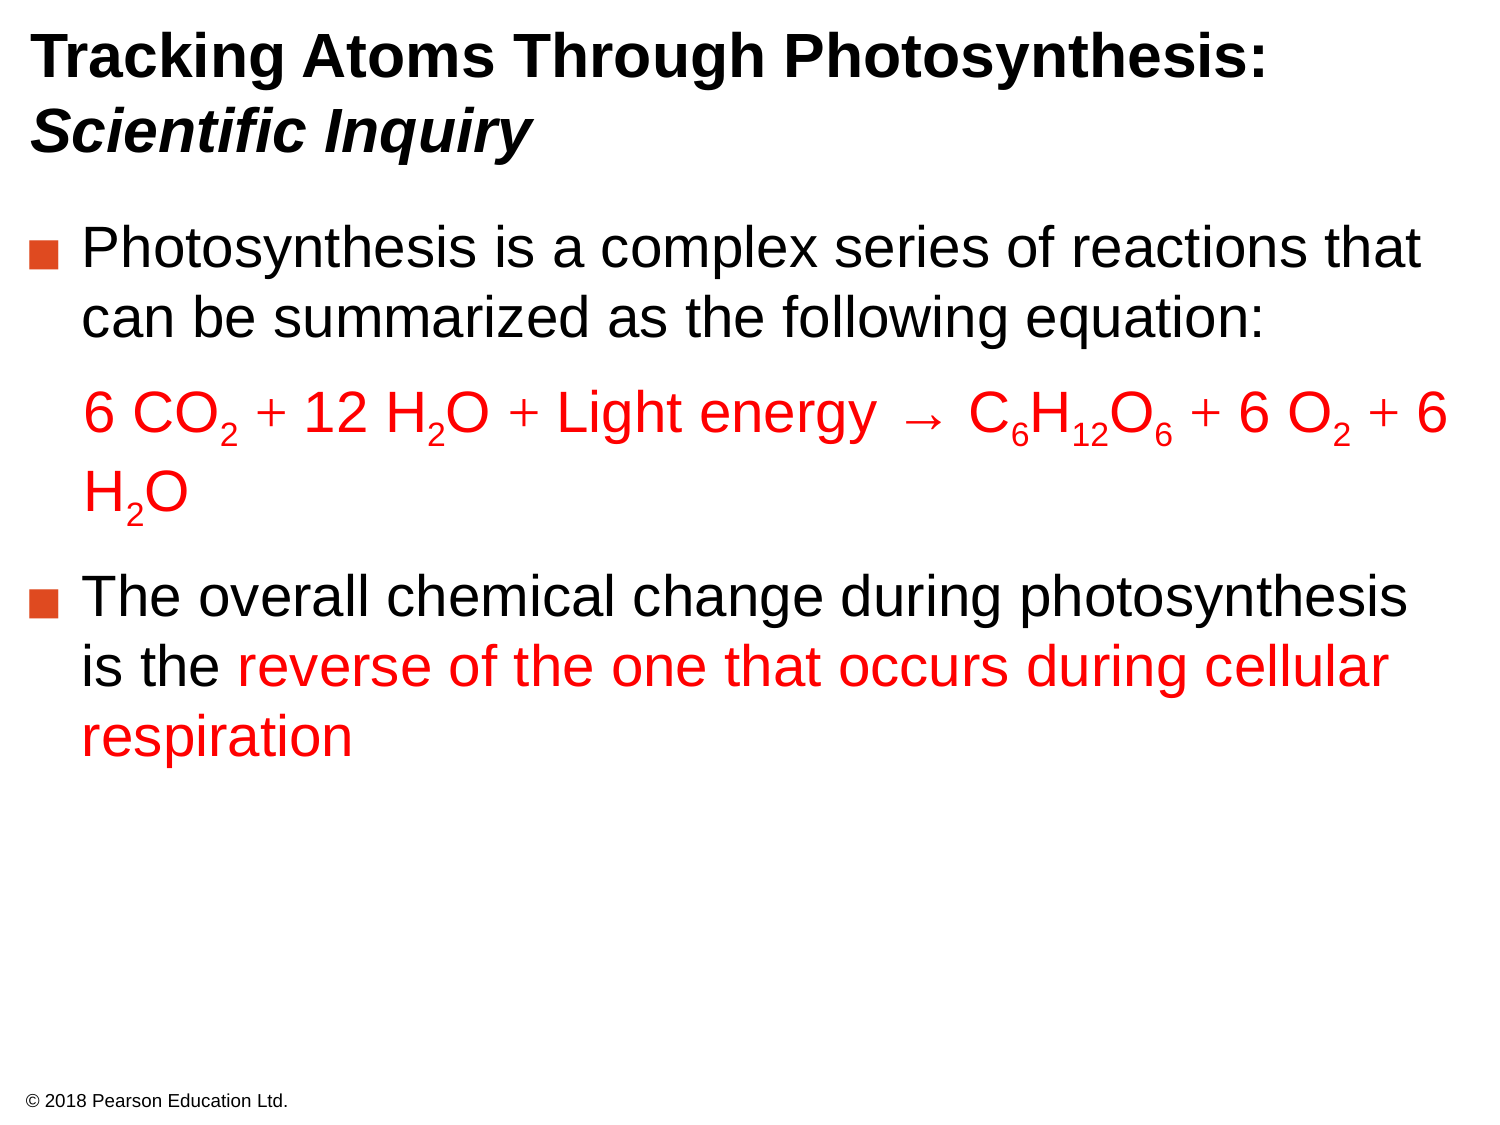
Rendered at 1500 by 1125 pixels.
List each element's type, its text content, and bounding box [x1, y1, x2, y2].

title Tracking Atoms Through Photosynthesis: Scientific Inquiry [0, 0, 1500, 106]
list Photosynthesis is a complex series of reactions that can be summarized as the following equation: 6 CO2 + 12 H2O + Light energy → C6H12O6 + 6 O2 + 6 H2O The overall chemical change during photosynthesis is the reverse of the one that occurs during cellular respiration [24, 208, 1475, 1065]
footer © 2018 Pearson Education Ltd. [10, 1080, 518, 1119]
